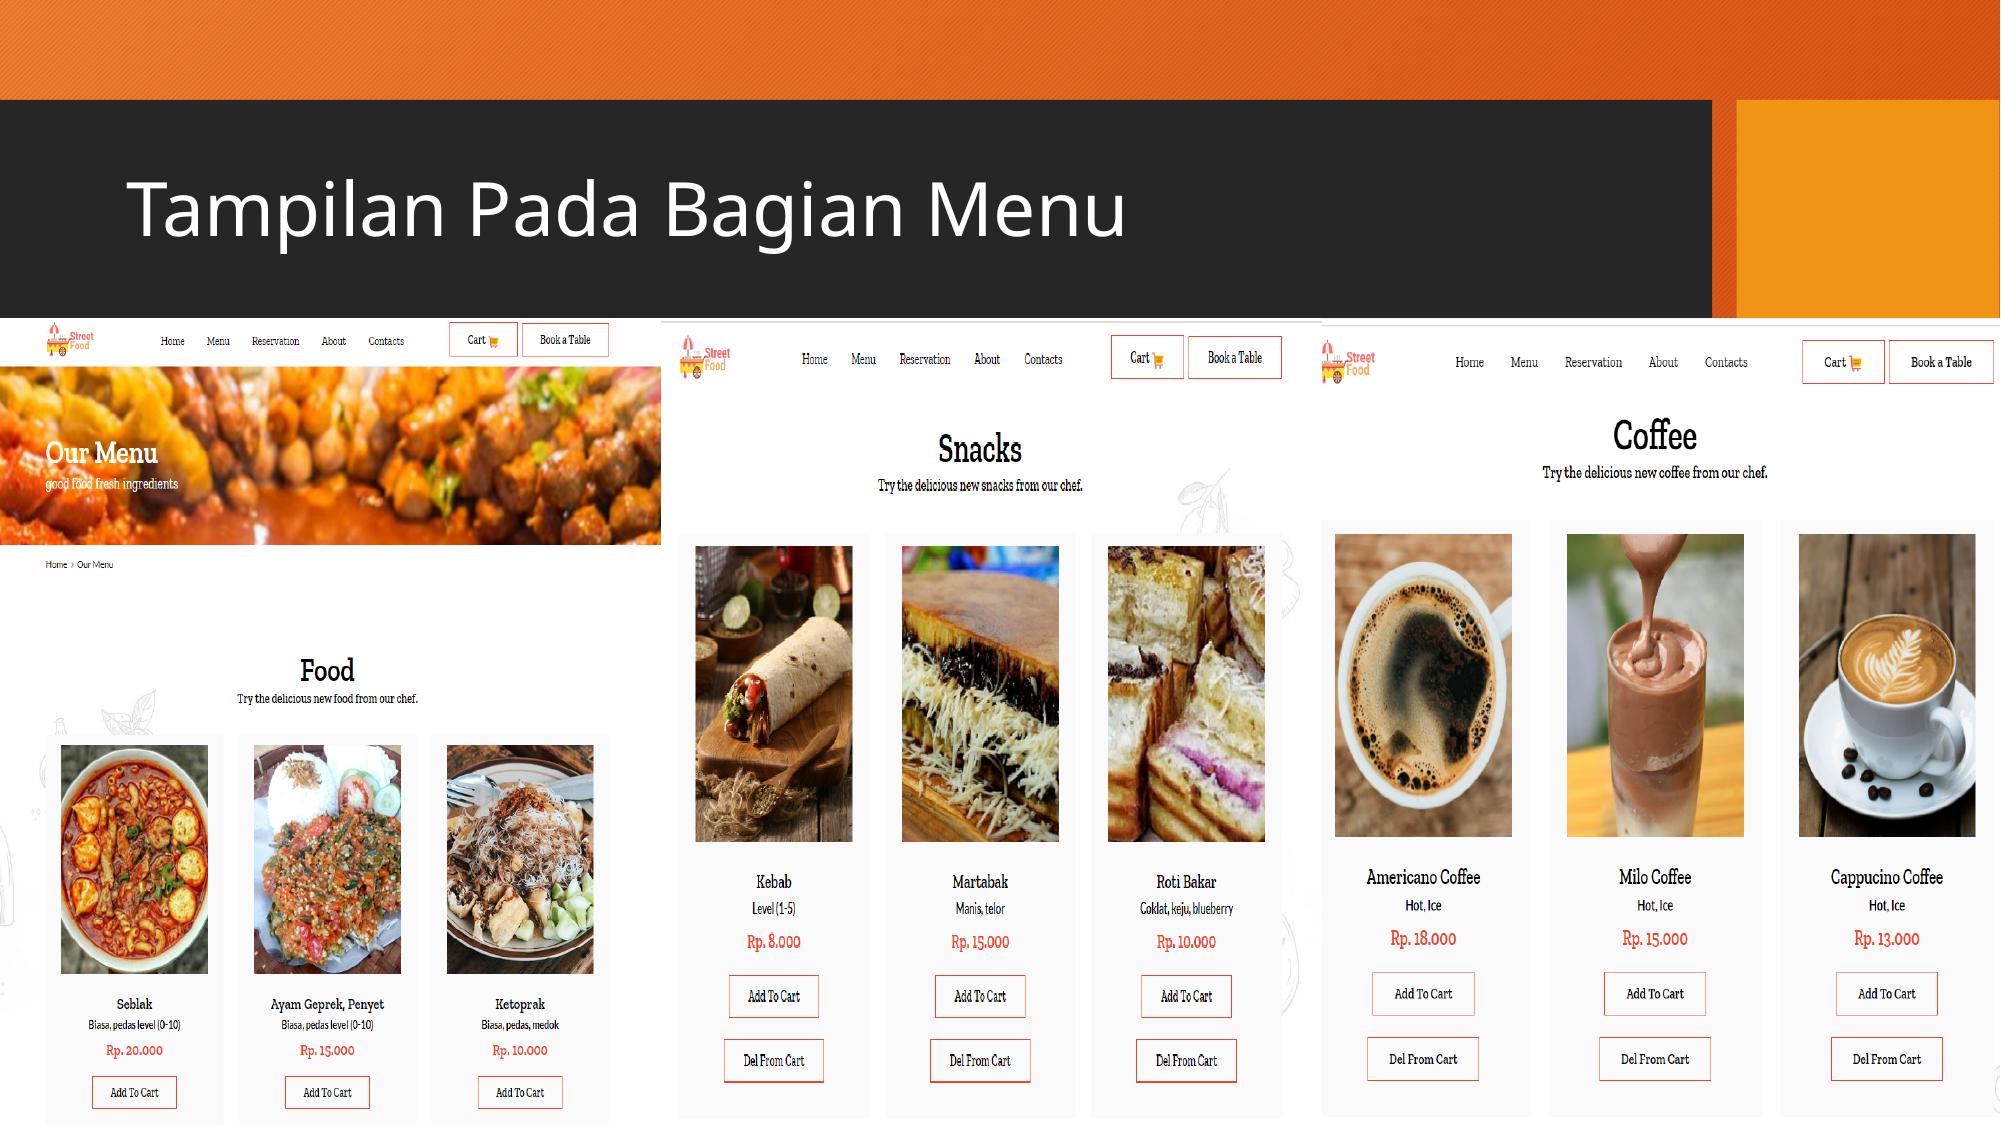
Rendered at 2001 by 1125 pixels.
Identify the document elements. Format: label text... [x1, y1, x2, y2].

picture [660, 318, 2000, 1125]
title Tampilan Pada Bagian Menu [111, 123, 1689, 301]
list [0, 318, 660, 1125]
